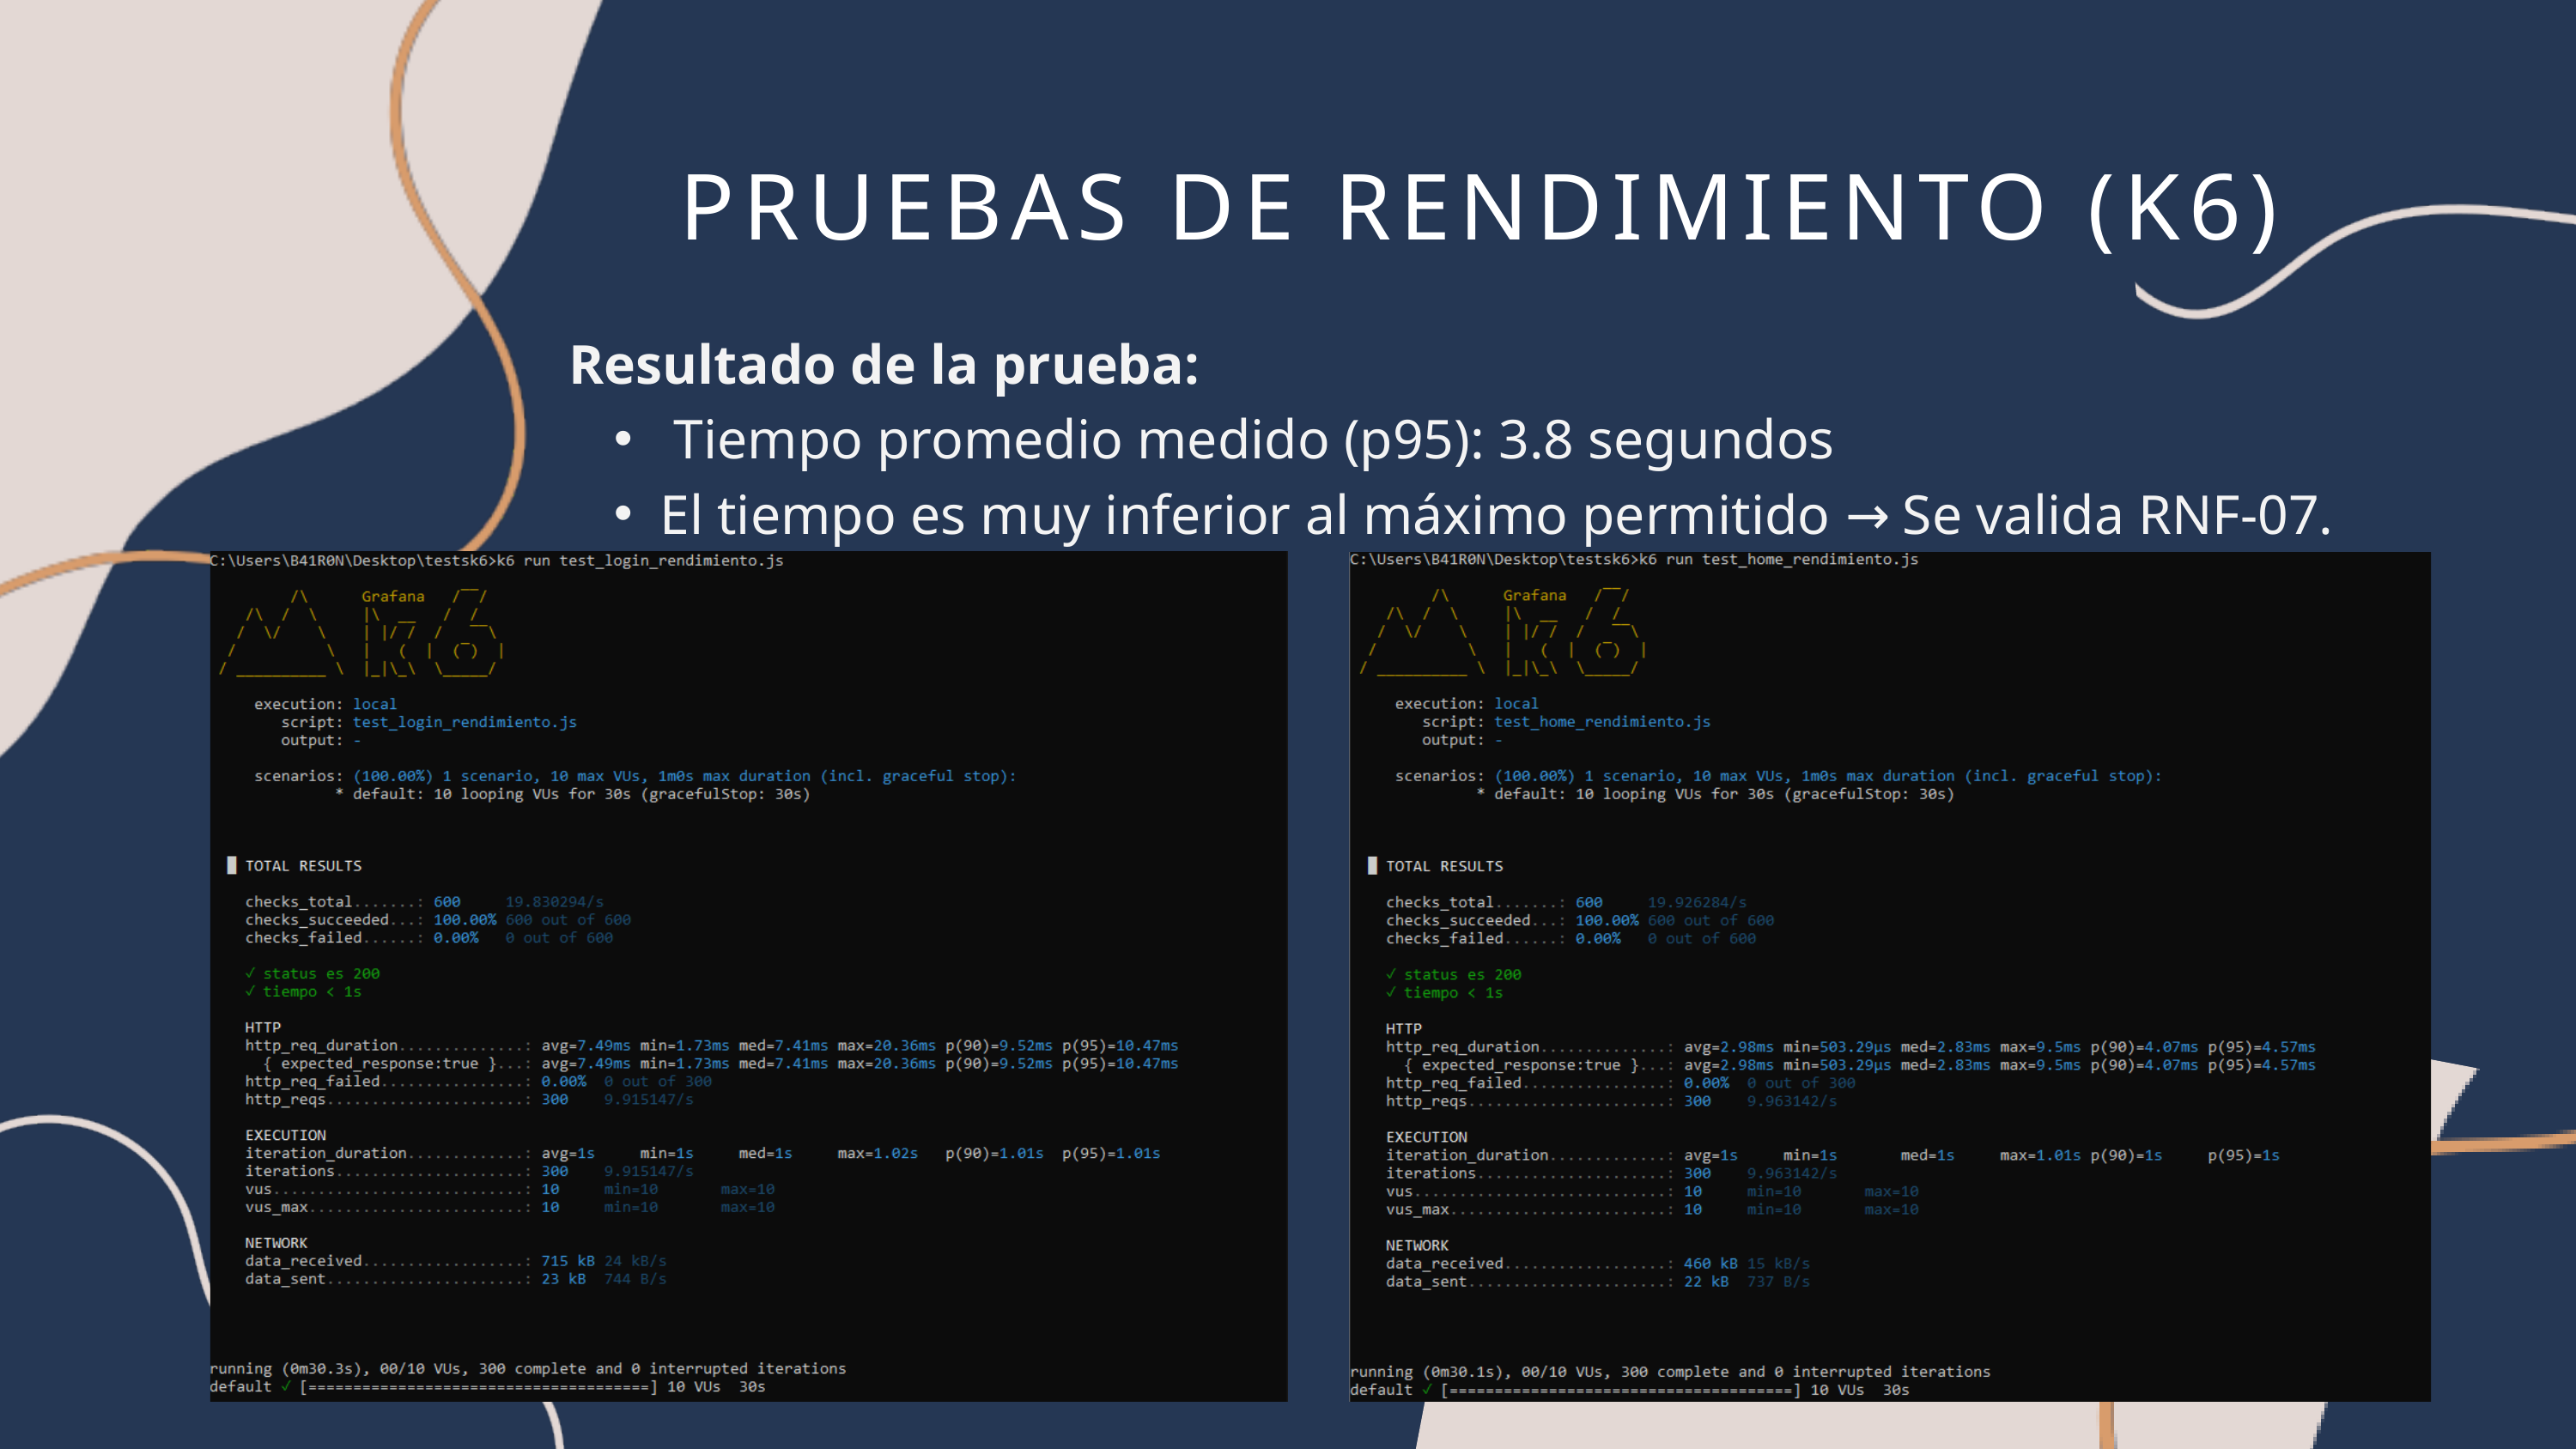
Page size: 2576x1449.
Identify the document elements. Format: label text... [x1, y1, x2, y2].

text_box Resultado de la prueba: Tiempo promedio medido (p95): 3.8 segundos El tiempo es muy inferior al máximo permitido → Se valida RNF-07. [568, 319, 2462, 545]
text_box [0, 1104, 569, 1449]
text_box [2106, 0, 2576, 319]
text_box [0, 0, 966, 834]
text_box [1415, 1059, 2576, 1449]
text_box PRUEBAS DE RENDIMIENTO (K6) [679, 130, 2518, 258]
text_box [210, 551, 1288, 1402]
text_box [1349, 552, 2432, 1402]
